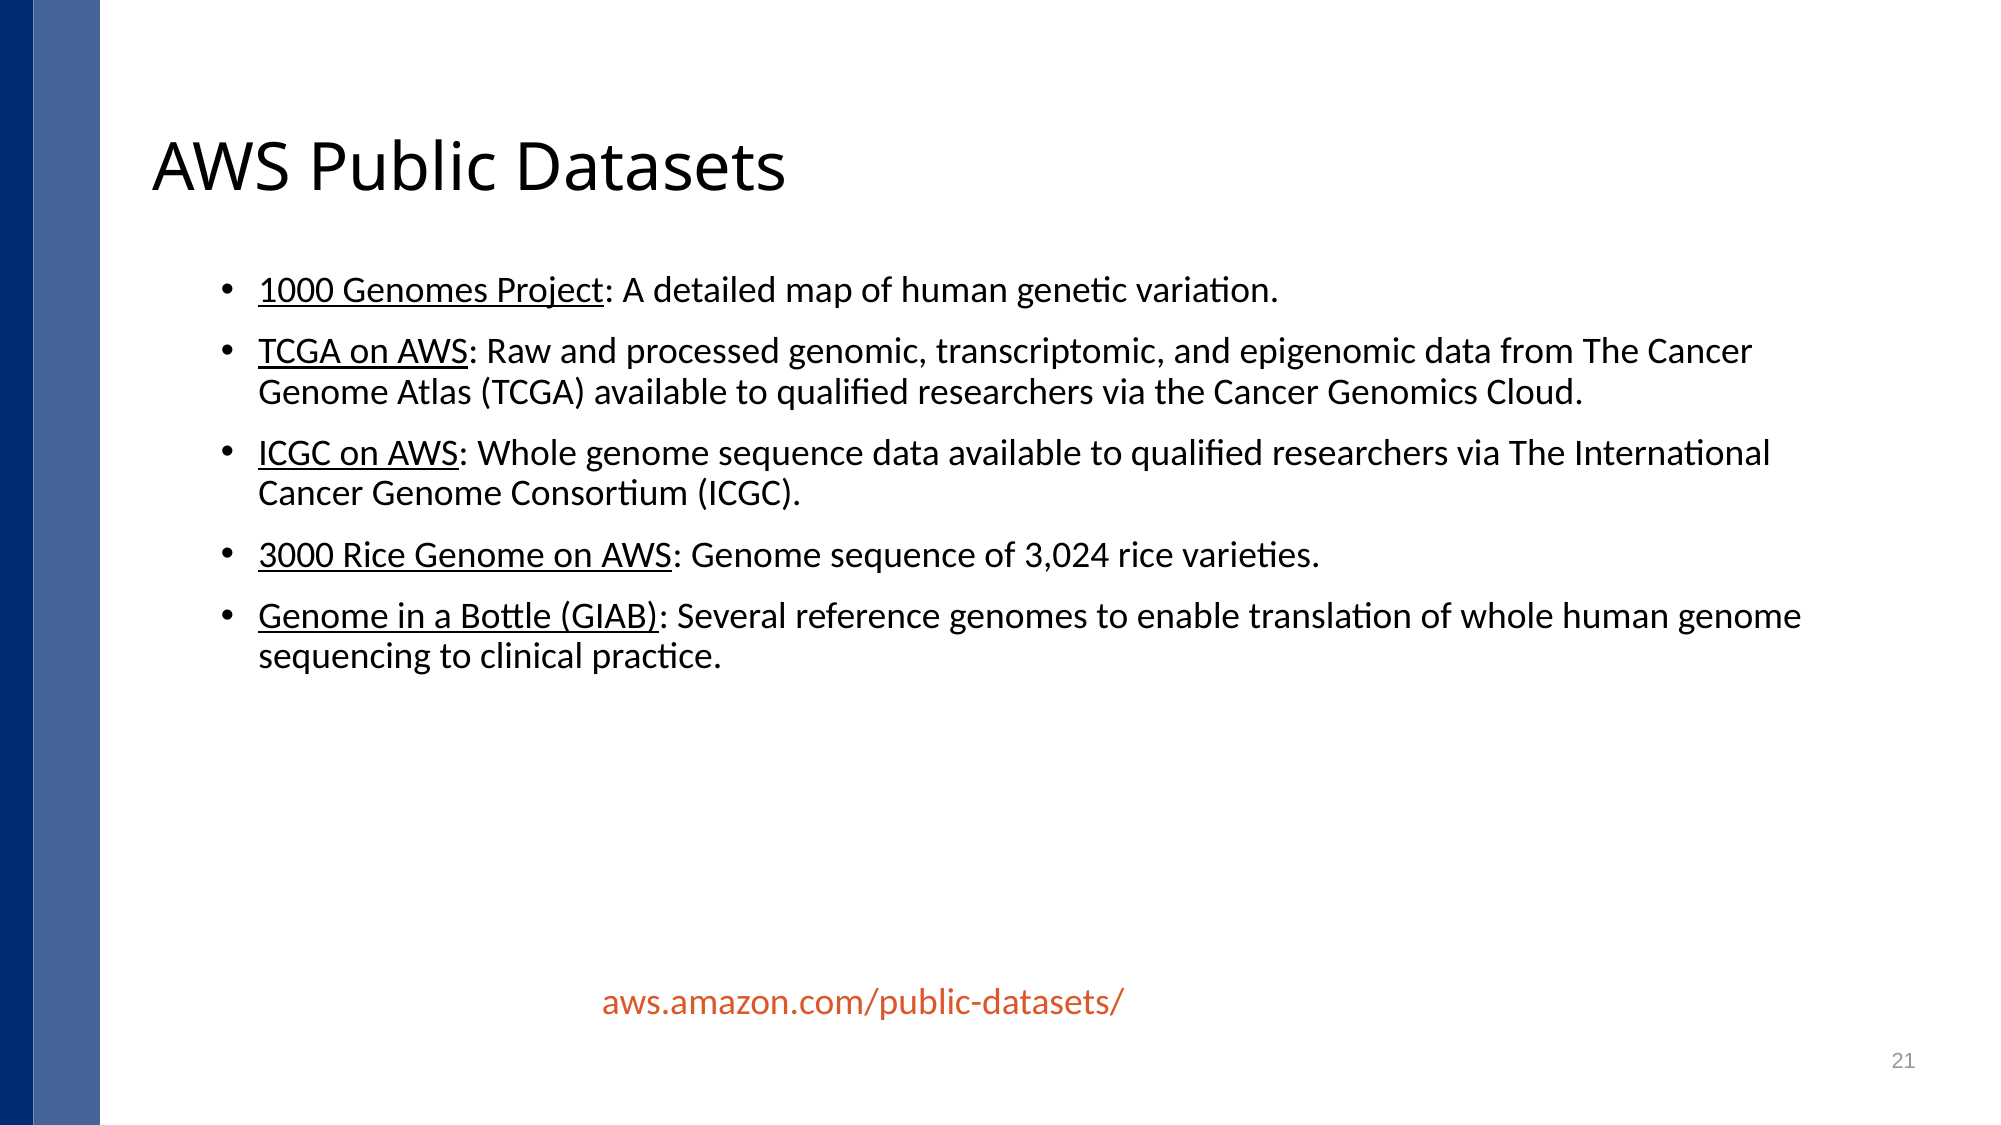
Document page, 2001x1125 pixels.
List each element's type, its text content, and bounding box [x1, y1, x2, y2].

list 1000 Genomes Project: A detailed map of human genetic variation. TCGA on AWS: Raw and processed genomic, transcriptomic, and epigenomic data from The Cancer Genome Atlas (TCGA) available to qualified researchers via the Cancer Genomics Cloud. ICGC on AWS: Whole genome sequence data available to qualified researchers via The International Cancer Genome Consortium (ICGC). 3000 Rice Genome on AWS: Genome sequence of 3,024 rice varieties. Genome in a Bottle (GIAB): Several reference genomes to enable translation of whole human genome sequencing to clinical practice. [205, 262, 1863, 970]
text_box aws.amazon.com/public-datasets/ [587, 969, 1140, 1030]
slide_number 21 [1463, 1030, 1931, 1091]
title AWS Public Datasets [137, 59, 1863, 278]
